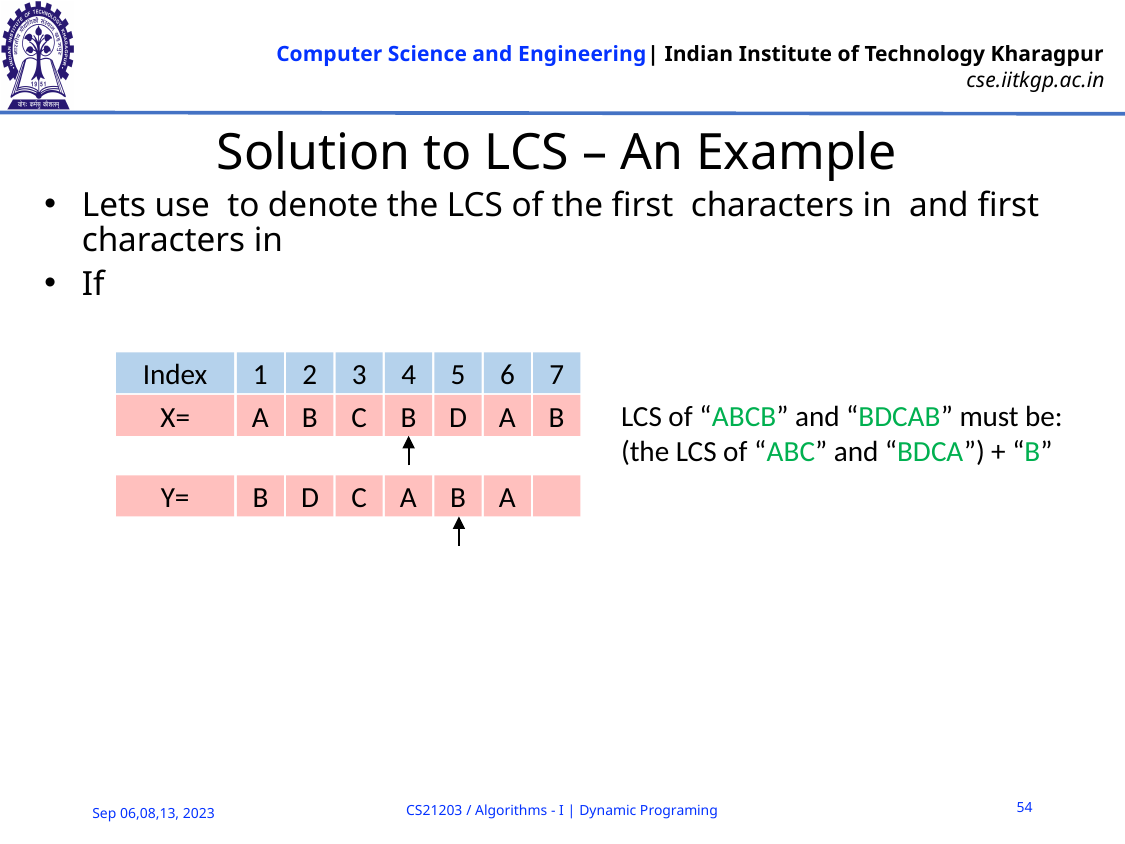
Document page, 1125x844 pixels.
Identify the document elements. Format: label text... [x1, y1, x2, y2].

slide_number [77, 798, 274, 844]
text_box LCS of “ABCB” and “BDCAB” must be: (the LCS of “ABC” and “BDCA”) + “B” [607, 389, 1077, 475]
slide_number 54 [992, 785, 1048, 831]
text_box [116, 394, 581, 436]
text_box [116, 475, 581, 517]
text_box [116, 352, 581, 394]
picture [1, 1, 74, 110]
footer CS21203 / Algorithms - I | Dynamic Programing [185, 787, 940, 833]
title Solution to LCS – An Example [35, 78, 1078, 221]
